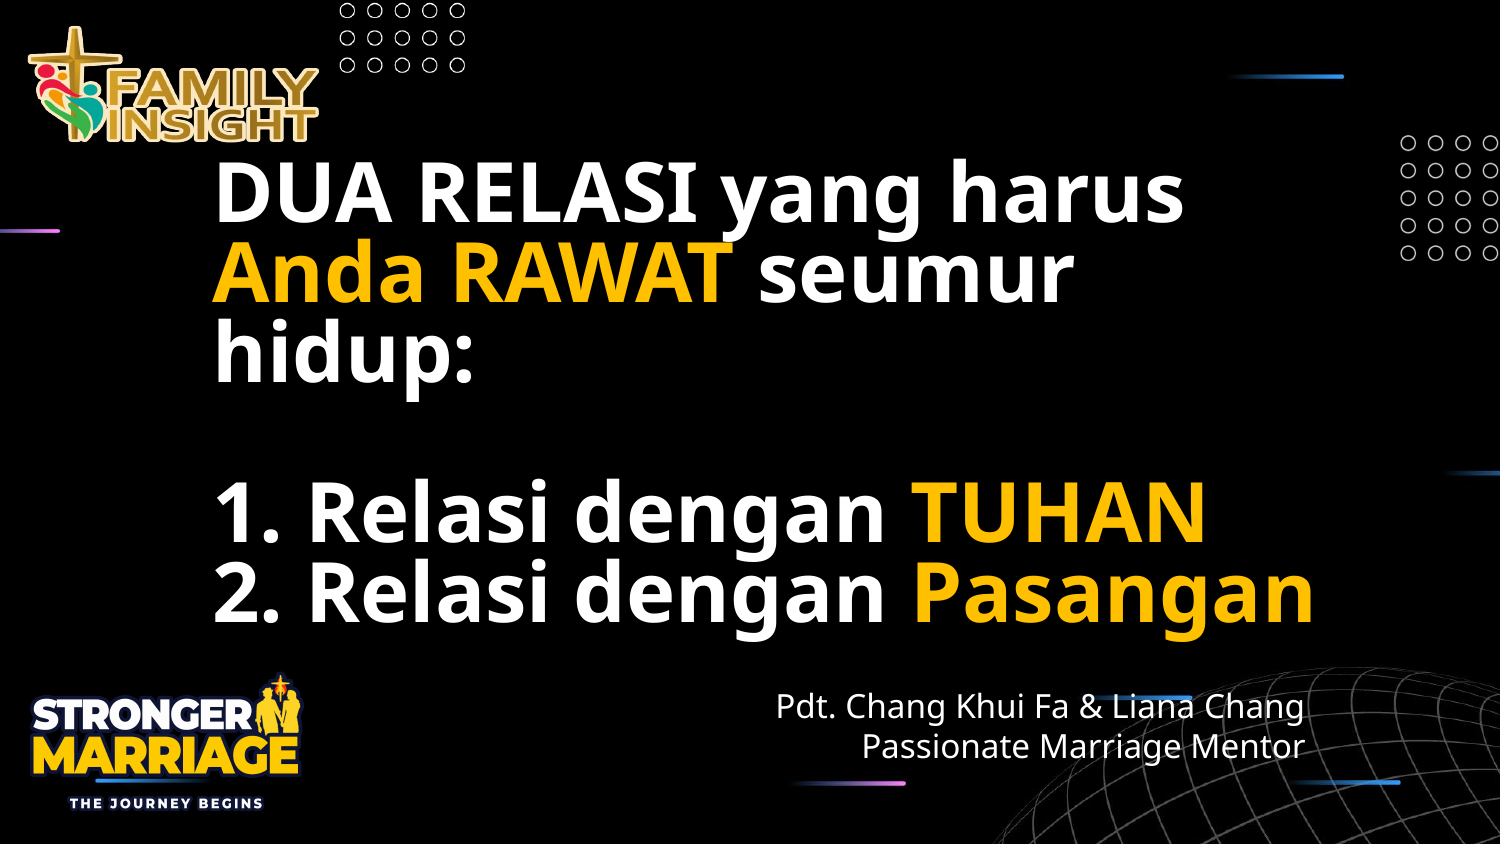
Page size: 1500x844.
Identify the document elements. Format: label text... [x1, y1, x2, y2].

title DUA RELASI yang harus Anda RAWAT seumur hidup: 1. Relasi dengan TUHAN 2. Relasi dengan Pasangan [197, 213, 1359, 664]
picture [0, 0, 1500, 844]
subtitle Pdt. Chang Khui Fa & Liana Chang Passionate Marriage Mentor [431, 670, 1322, 844]
